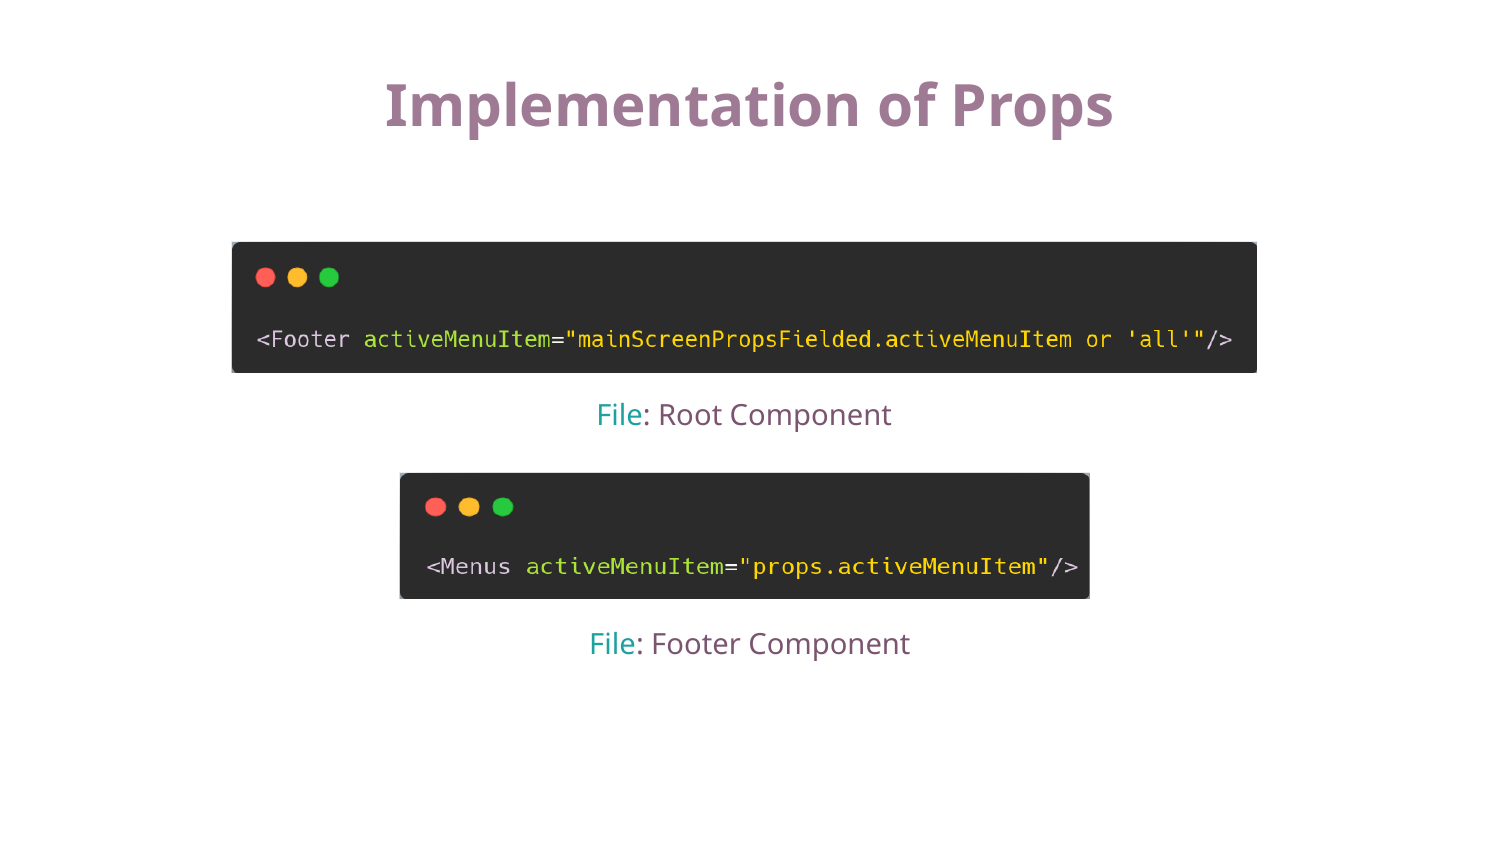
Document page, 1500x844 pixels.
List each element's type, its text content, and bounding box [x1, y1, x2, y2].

picture [398, 472, 1090, 599]
text_box File: Root Component [506, 380, 982, 429]
text_box File: Footer Component [548, 610, 951, 659]
picture [231, 241, 1257, 374]
title Implementation of Props [51, 53, 1449, 147]
